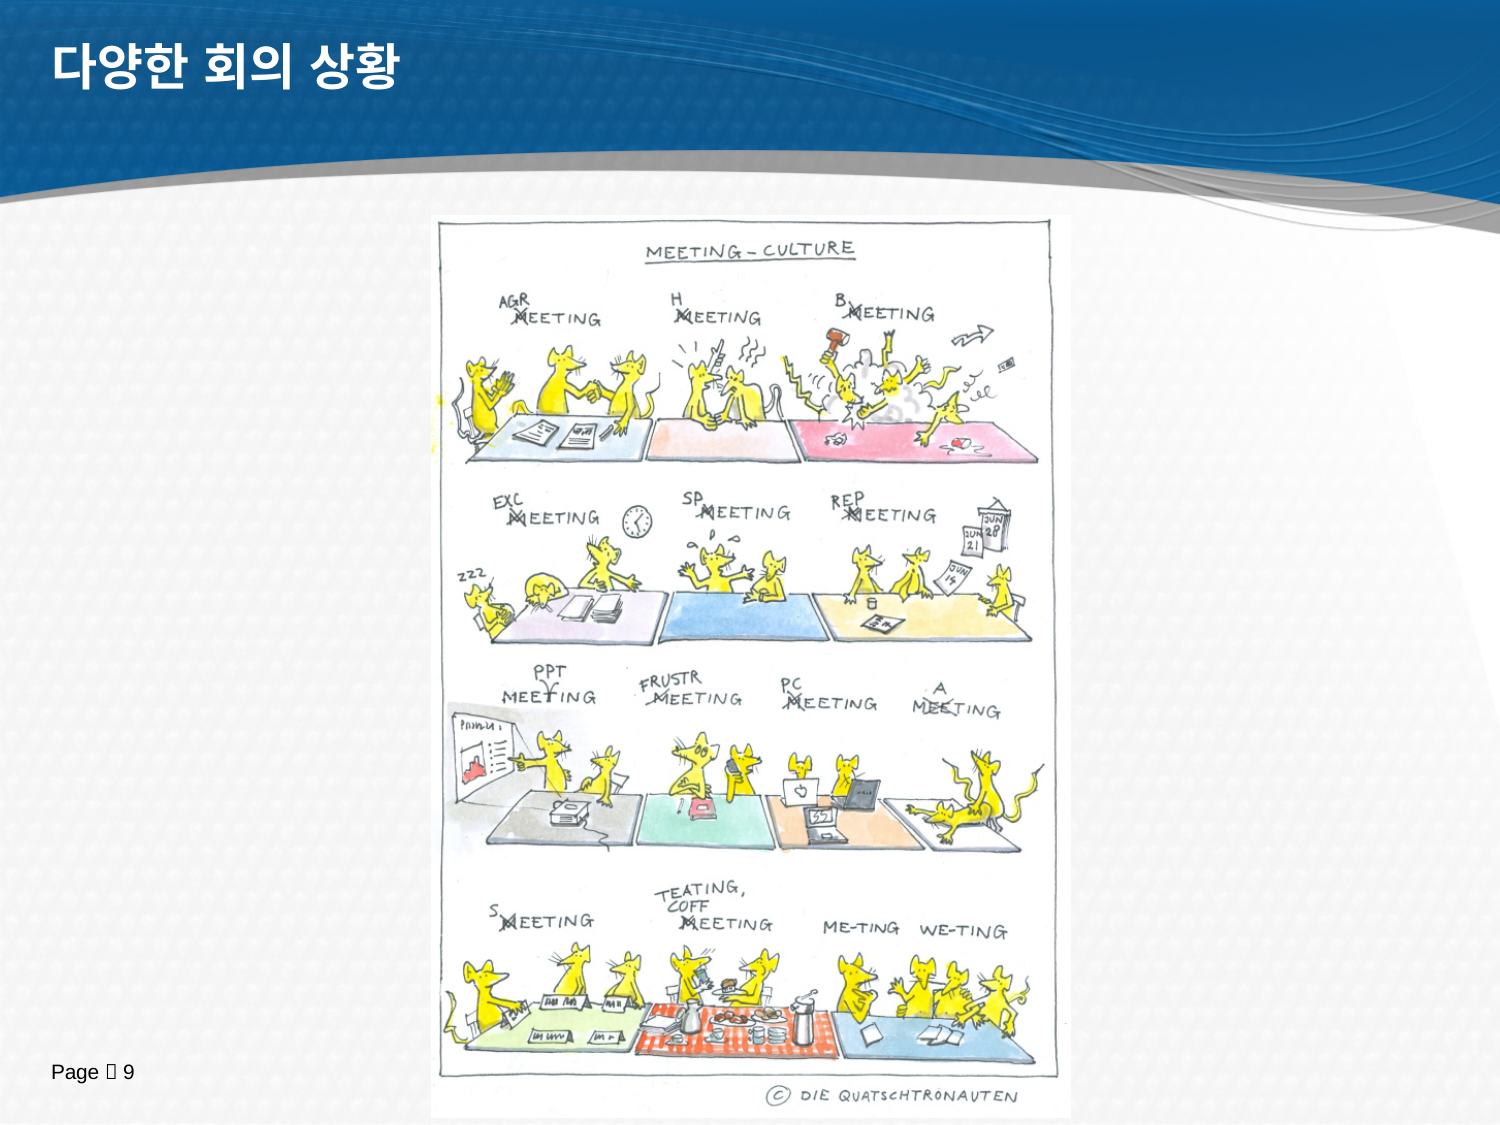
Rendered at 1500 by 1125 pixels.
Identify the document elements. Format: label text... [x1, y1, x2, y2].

title 다양한 회의 상황 [51, 19, 961, 119]
picture [0, 0, 1500, 1125]
footer Page  9 [35, 1051, 257, 1093]
